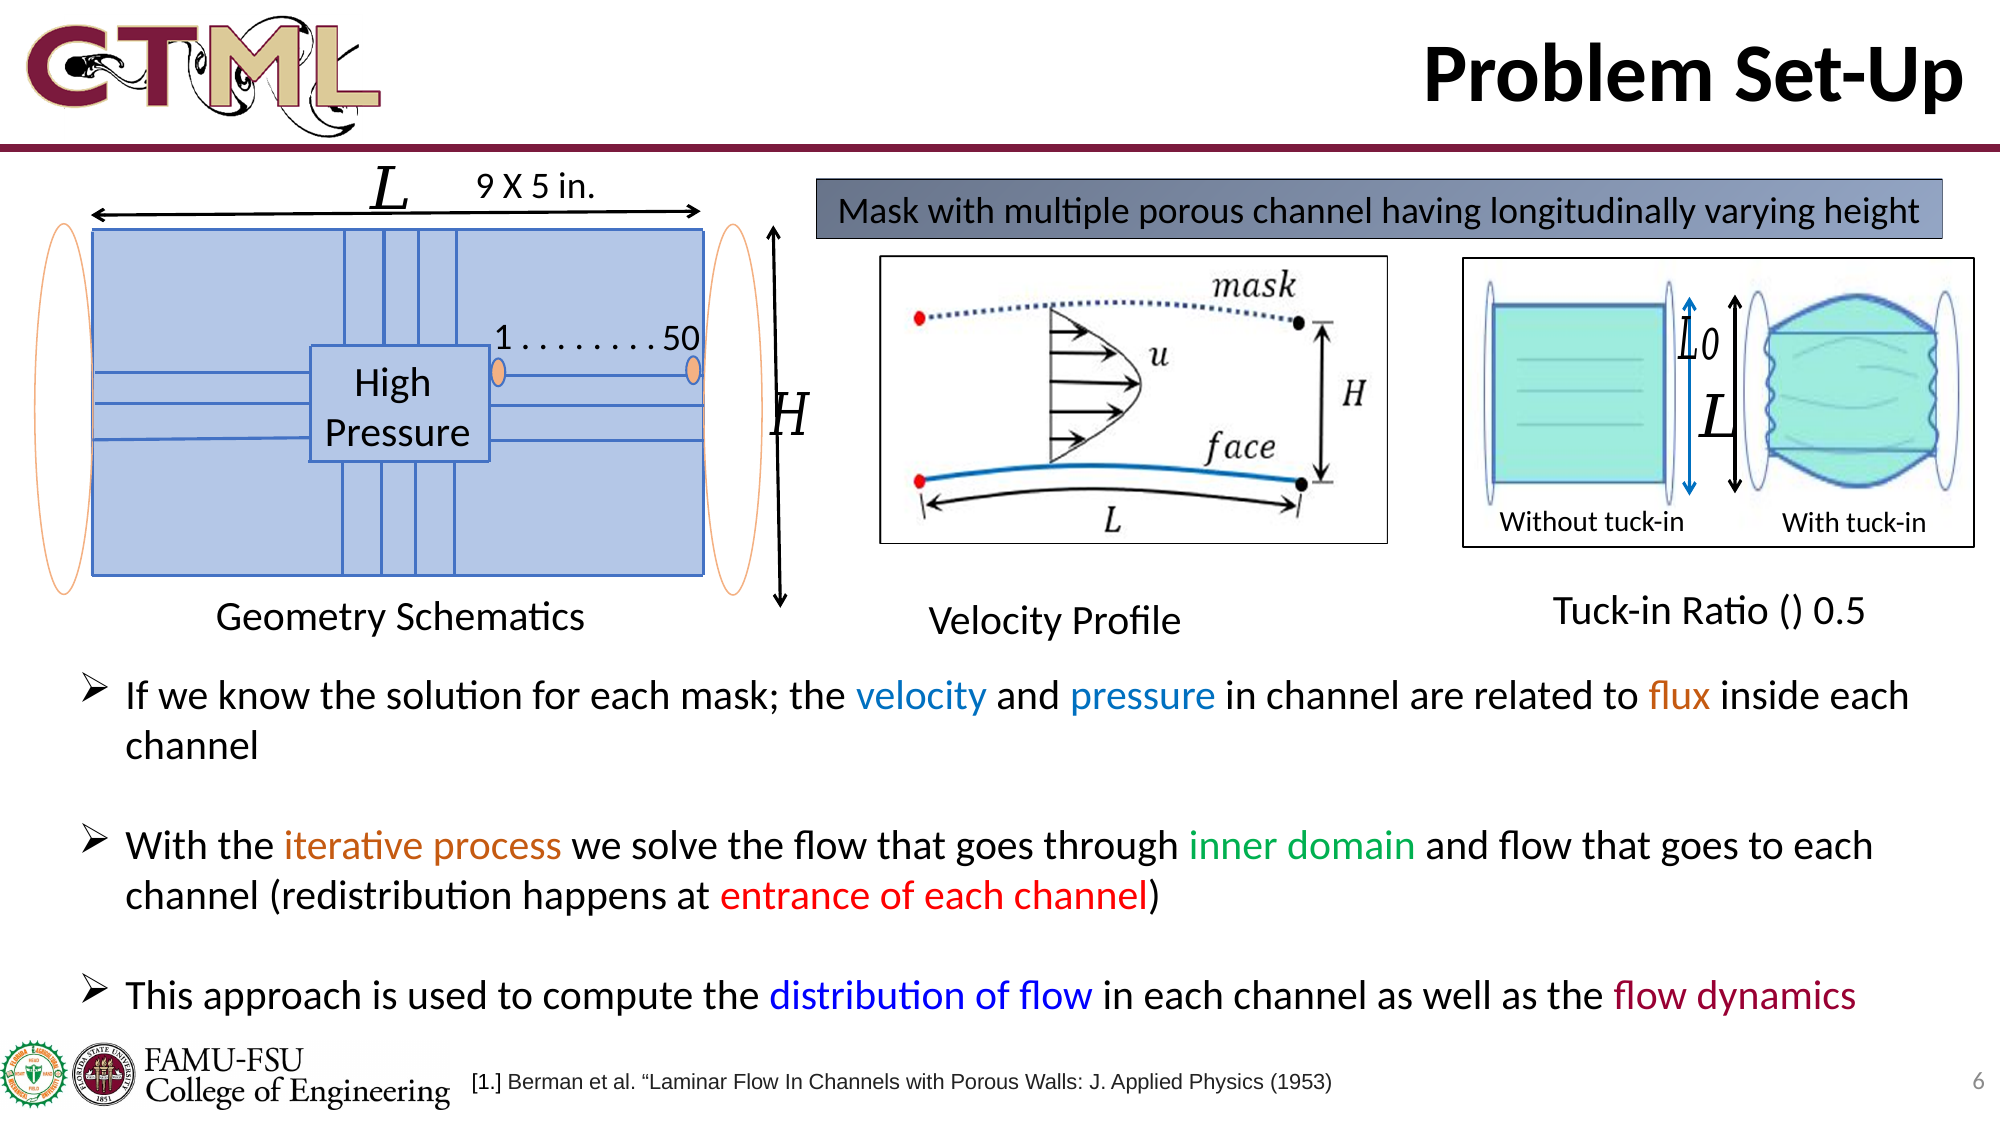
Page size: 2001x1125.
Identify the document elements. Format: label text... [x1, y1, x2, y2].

text_box Geometry Schematics [170, 595, 631, 647]
picture [0, 144, 2000, 152]
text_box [34, 223, 762, 595]
slide_number 6 [1550, 1049, 2000, 1110]
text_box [1484, 494, 1993, 547]
text_box Mask with multiple porous channel having longitudinally varying height [816, 178, 1943, 239]
picture [0, 1040, 450, 1110]
title Problem Set-Up [732, 8, 1982, 141]
text_box Velocity Profile [825, 585, 1286, 651]
picture [18, 0, 388, 141]
text_box If we know the solution for each mask; the velocity and pressure in channel are related to flux inside each channel With the iterative process we solve the flow that goes through inner domain and flow that goes to each channel (redistribution happens at entrance of each channel) This approach is used to compute the distribution of flow in each channel as well as the flow dynamics [63, 660, 1934, 1071]
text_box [90, 211, 701, 216]
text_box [879, 255, 1974, 547]
text_box 9 X 5 in. [418, 153, 654, 211]
text_box [1.] Berman et al. “Laminar Flow In Channels with Porous Walls: J. Applied Physics (1953) [456, 1060, 1943, 1102]
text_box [773, 225, 781, 608]
